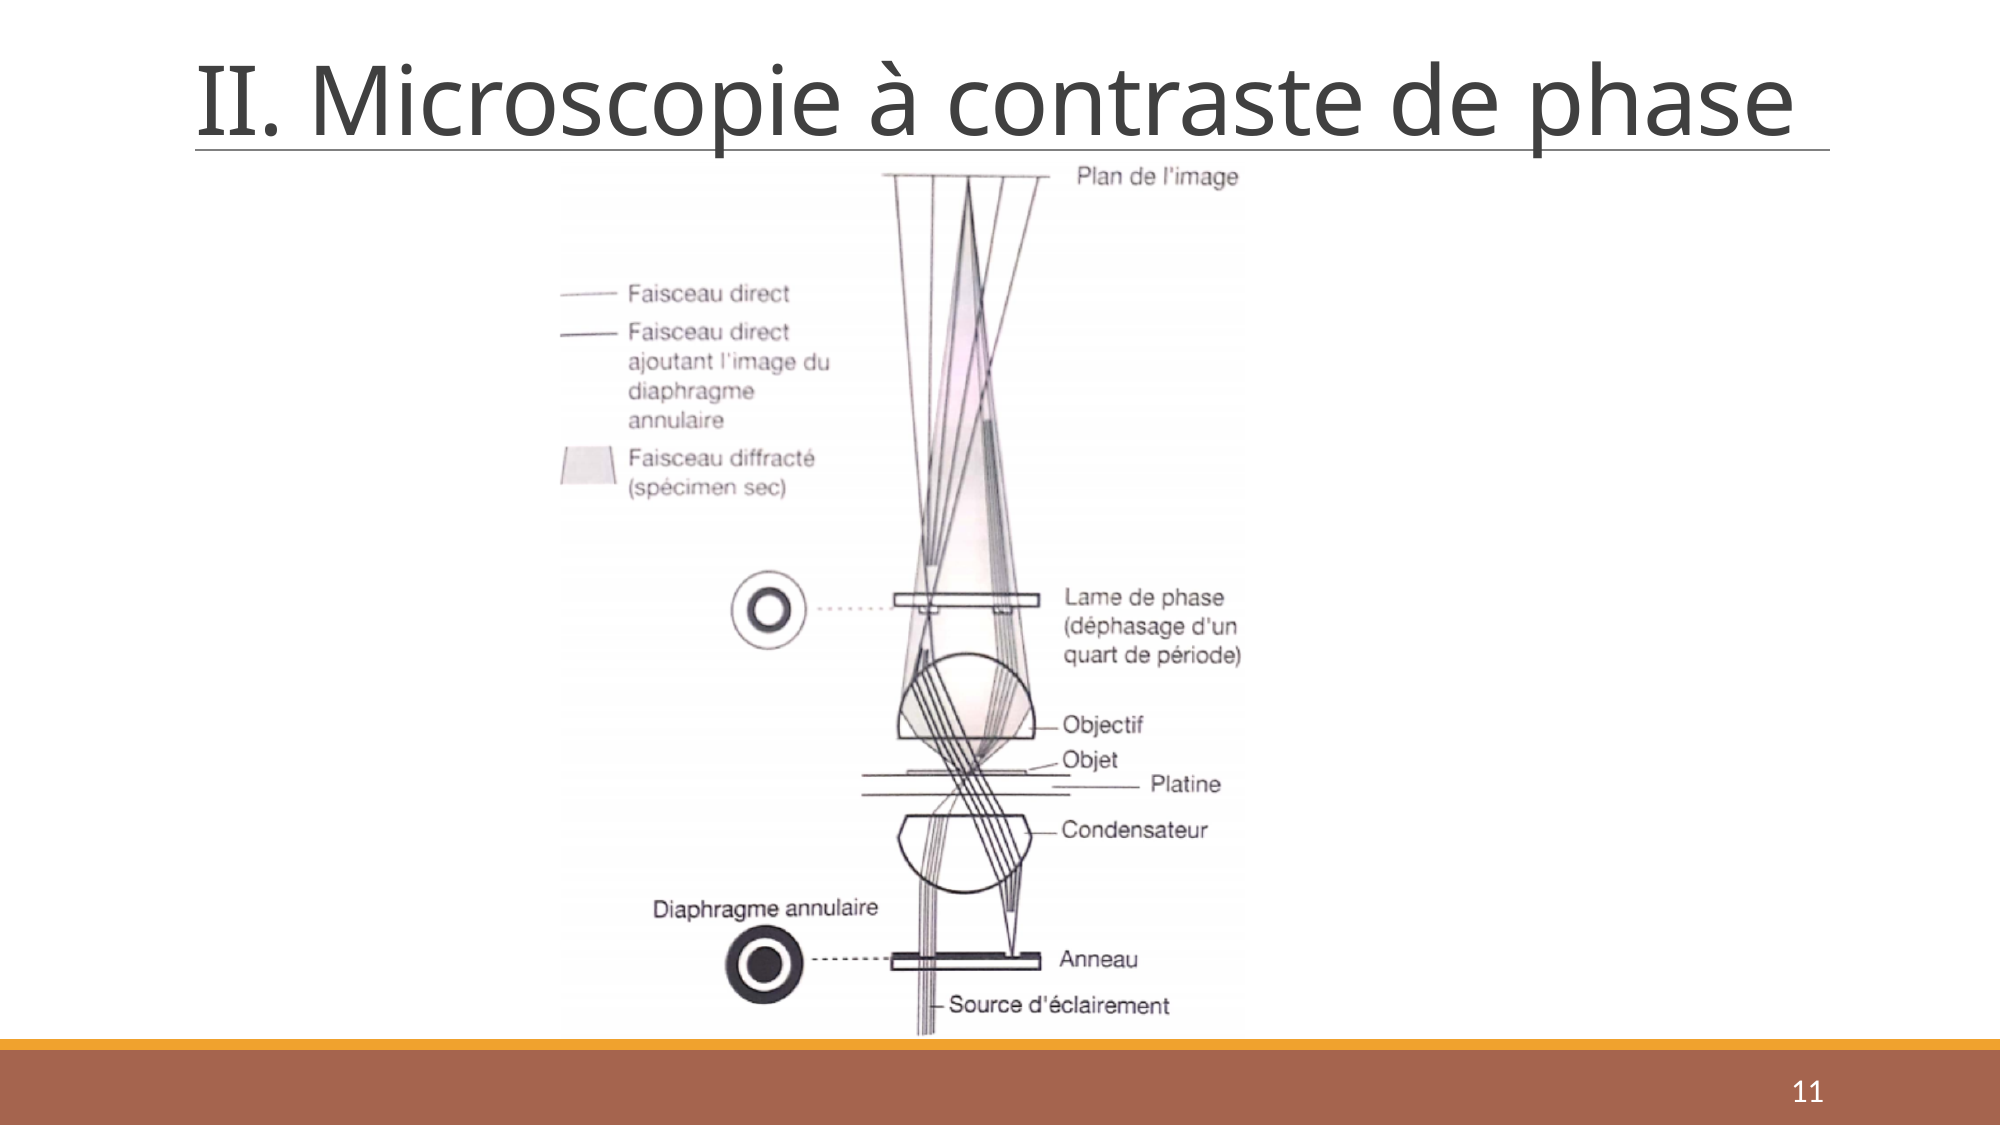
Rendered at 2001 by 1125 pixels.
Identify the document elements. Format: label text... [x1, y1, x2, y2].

picture [462, 162, 1340, 1039]
slide_number 11 [1624, 1059, 1840, 1120]
title II. Microscopie à contraste de phase [180, 47, 1830, 163]
